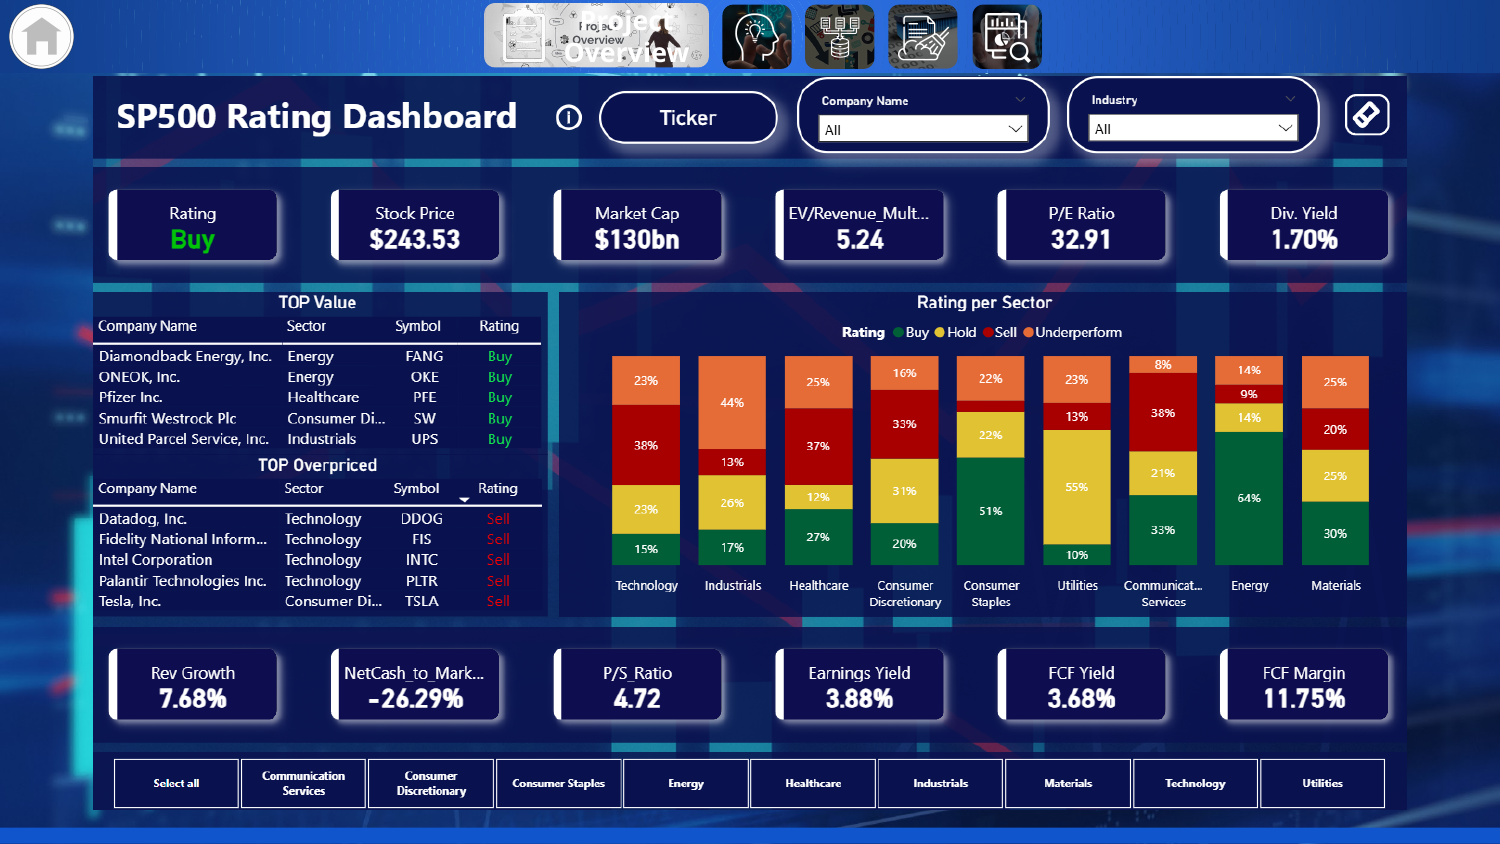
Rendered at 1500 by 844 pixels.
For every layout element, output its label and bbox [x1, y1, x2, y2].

text_box [804, 4, 875, 70]
text_box [0, 0, 1500, 74]
text_box [722, 4, 792, 70]
text_box [888, 4, 958, 69]
picture [0, 74, 1500, 827]
text_box [972, 4, 1042, 70]
